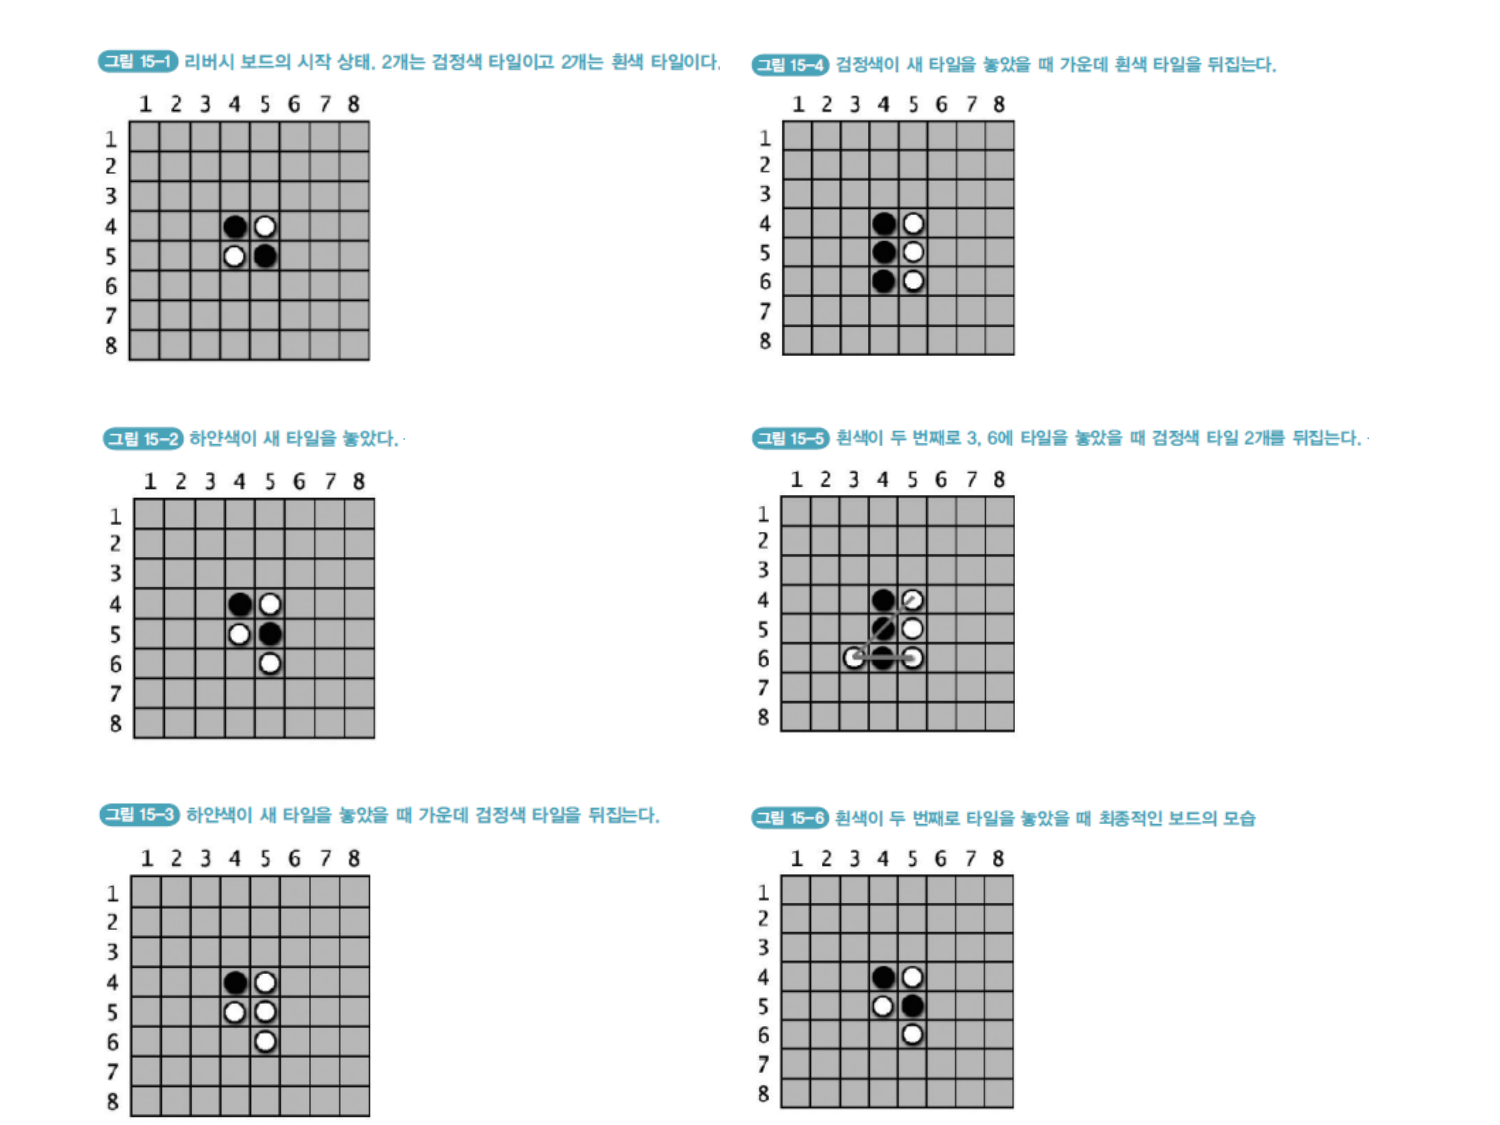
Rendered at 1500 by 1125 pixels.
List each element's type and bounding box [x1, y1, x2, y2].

picture [88, 42, 720, 368]
picture [93, 798, 669, 1123]
picture [743, 48, 1284, 361]
picture [743, 798, 1263, 1115]
picture [93, 420, 405, 746]
picture [743, 420, 1370, 738]
